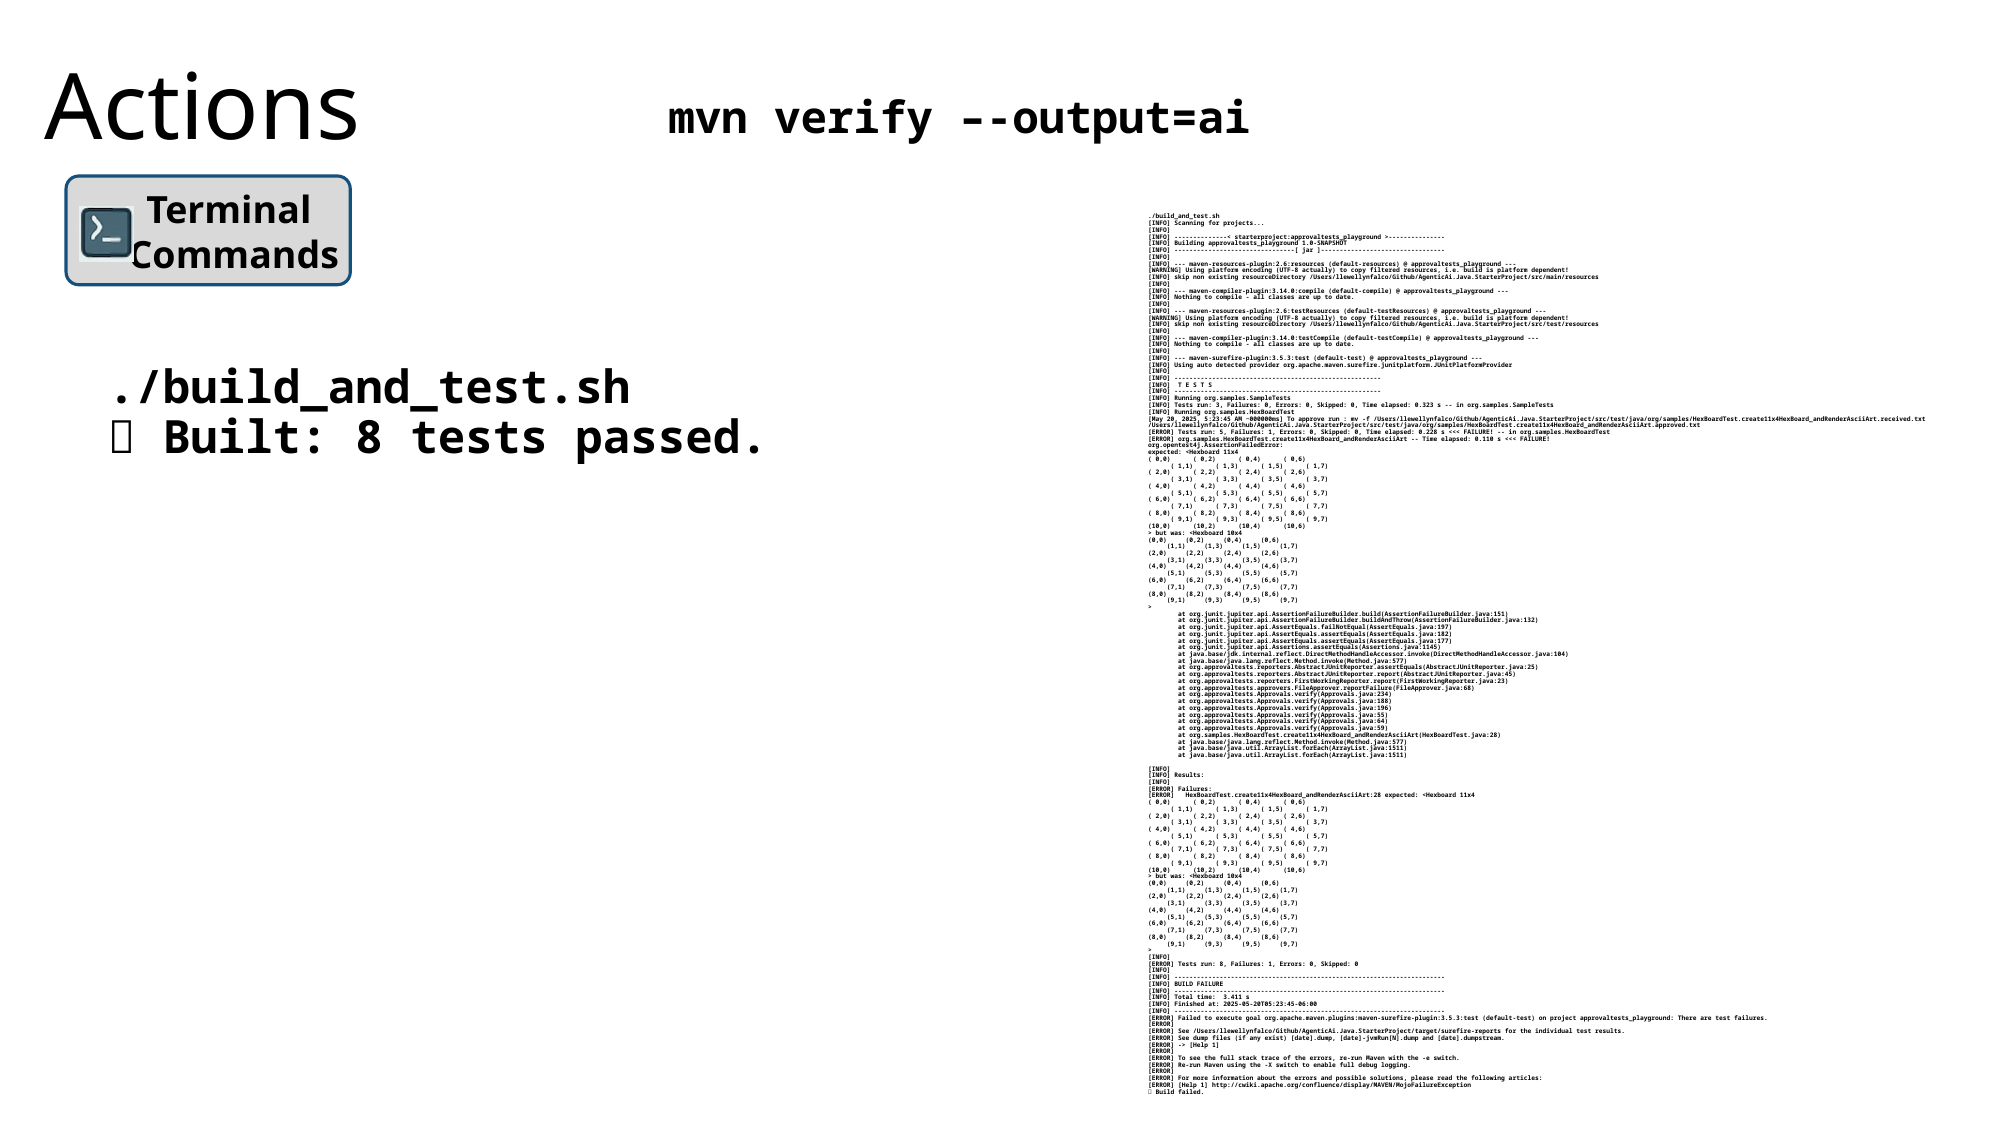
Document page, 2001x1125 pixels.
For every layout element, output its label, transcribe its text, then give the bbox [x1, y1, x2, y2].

text_box ./build_and_test.sh ✅ Built: 8 tests passed. [93, 357, 960, 612]
text_box ./build_and_test.sh [INFO] Scanning for projects... [INFO] [INFO] --------------< starterproject:approvaltests_playground >--------------- [INFO] Building approvaltests_playground 1.0-SNAPSHOT [INFO] --------------------------------[ jar ]--------------------------------- [INFO] [INFO] --- maven-resources-plugin:2.6:resources (default-resources) @ approvaltests_playground --- [WARNING] Using platform encoding (UTF-8 actually) to copy filtered resources, i.e. build is platform dependent! [INFO] skip non existing resourceDirectory /Users/llewellynfalco/Github/AgenticAi.Java.StarterProject/src/main/resources [INFO] [INFO] --- maven-compiler-plugin:3.14.0:compile (default-compile) @ approvaltests_playground --- [INFO] Nothing to compile - all classes are up to date. [INFO] [INFO] --- maven-resources-plugin:2.6:testResources (default-testResources) @ approvaltests_playground --- [WARNING] Using platform encoding (UTF-8 actually) to copy filtered resources, i.e. build is platform dependent! [INFO] skip non existing resourceDirectory /Users/llewellynfalco/Github/AgenticAi.Java.StarterProject/src/test/resources [INFO] [INFO] --- maven-compiler-plugin:3.14.0:testCompile (default-testCompile) @ approvaltests_playground --- [INFO] Nothing to compile - all classes are up to date. [INFO] [INFO] --- maven-surefire-plugin:3.5.3:test (default-test) @ approvaltests_playground --- [INFO] Using auto detected provider org.apache.maven.surefire.junitplatform.JUnitPlatformProvider [INFO] [INFO] ------------------------------------------------------- [INFO] T E S T S [INFO] ------------------------------------------------------- [INFO] Running org.samples.SampleTests [INFO] Tests run: 3, Failures: 0, Errors: 0, Skipped: 0, Time elapsed: 0.323 s -- in org.samples.SampleTests [INFO] Running org.samples.HexBoardTest [May 20, 2025, 5:23:45 AM ~000000ms] To approve run : mv -f /Users/llewellynfalco/Github/AgenticAi.Java.StarterProject/src/test/java/org/samples/HexBoardTest.create11x4HexBoard_andRenderAsciiArt.received.txt /Users/llewellynfalco/Github/AgenticAi.Java.StarterProject/src/test/java/org/samples/HexBoardTest.create11x4HexBoard_andRenderAsciiArt.approved.txt [ERROR] Tests run: 5, Failures: 1, Errors: 0, Skipped: 0, Time elapsed: 0.228 s <<< FAILURE! -- in org.samples.HexBoardTest [ERROR] org.samples.HexBoardTest.create11x4HexBoard_andRenderAsciiArt -- Time elapsed: 0.110 s <<< FAILURE! org.opentest4j.AssertionFailedError: expected: <Hexboard 11x4 ( 0,0) ( 0,2) ( 0,4) ( 0,6) ( 1,1) ( 1,3) ( 1,5) ( 1,7) ( 2,0) ( 2,2) ( 2,4) ( 2,6) ( 3,1) ( 3,3) ( 3,5) ( 3,7) ( 4,0) ( 4,2) ( 4,4) ( 4,6) ( 5,1) ( 5,3) ( 5,5) ( 5,7) ( 6,0) ( 6,2) ( 6,4) ( 6,6) ( 7,1) ( 7,3) ( 7,5) ( 7,7) ( 8,0) ( 8,2) ( 8,4) ( 8,6) ( 9,1) ( 9,3) ( 9,5) ( 9,7) (10,0) (10,2) (10,4) (10,6) > but was: <Hexboard 10x4 (0,0) (0,2) (0,4) (0,6) (1,1) (1,3) (1,5) (1,7) (2,0) (2,2) (2,4) (2,6) (3,1) (3,3) (3,5) (3,7) (4,0) (4,2) (4,4) (4,6) (5,1) (5,3) (5,5) (5,7) (6,0) (6,2) (6,4) (6,6) (7,1) (7,3) (7,5) (7,7) (8,0) (8,2) (8,4) (8,6) (9,1) (9,3) (9,5) (9,7) > at org.junit.jupiter.api.AssertionFailureBuilder.build(AssertionFailureBuilder.java:151) at org.junit.jupiter.api.AssertionFailureBuilder.buildAndThrow(AssertionFailureBuilder.java:132) at org.junit.jupiter.api.AssertEquals.failNotEqual(AssertEquals.java:197) at org.junit.jupiter.api.AssertEquals.assertEquals(AssertEquals.java:182) at org.junit.jupiter.api.AssertEquals.assertEquals(AssertEquals.java:177) at org.junit.jupiter.api.Assertions.assertEquals(Assertions.java:1145) at java.base/jdk.internal.reflect.DirectMethodHandleAccessor.invoke(DirectMethodHandleAccessor.java:104) at java.base/java.lang.reflect.Method.invoke(Method.java:577) at org.approvaltests.reporters.AbstractJUnitReporter.assertEquals(AbstractJUnitReporter.java:25) at org.approvaltests.reporters.AbstractJUnitReporter.report(AbstractJUnitReporter.java:45) at org.approvaltests.reporters.FirstWorkingReporter.report(FirstWorkingReporter.java:23) at org.approvaltests.approvers.FileApprover.reportFailure(FileApprover.java:68) at org.approvaltests.Approvals.verify(Approvals.java:234) at org.approvaltests.Approvals.verify(Approvals.java:188) at org.approvaltests.Approvals.verify(Approvals.java:196) at org.approvaltests.Approvals.verify(Approvals.java:55) at org.approvaltests.Approvals.verify(Approvals.java:64) at org.approvaltests.Approvals.verify(Approvals.java:59) at org.samples.HexBoardTest.create11x4HexBoard_andRenderAsciiArt(HexBoardTest.java:28) at java.base/java.lang.reflect.Method.invoke(Method.java:577) at java.base/java.util.ArrayList.forEach(ArrayList.java:1511) at java.base/java.util.ArrayList.forEach(ArrayList.java:1511) [INFO] [INFO] Results: [INFO] [ERROR] Failures: [ERROR] HexBoardTest.create11x4HexBoard_andRenderAsciiArt:28 expected: <Hexboard 11x4 ( 0,0) ( 0,2) ( 0,4) ( 0,6) ( 1,1) ( 1,3) ( 1,5) ( 1,7) ( 2,0) ( 2,2) ( 2,4) ( 2,6) ( 3,1) ( 3,3) ( 3,5) ( 3,7) ( 4,0) ( 4,2) ( 4,4) ( 4,6) ( 5,1) ( 5,3) ( 5,5) ( 5,7) ( 6,0) ( 6,2) ( 6,4) ( 6,6) ( 7,1) ( 7,3) ( 7,5) ( 7,7) ( 8,0) ( 8,2) ( 8,4) ( 8,6) ( 9,1) ( 9,3) ( 9,5) ( 9,7) (10,0) (10,2) (10,4) (10,6) > but was: <Hexboard 10x4 (0,0) (0,2) (0,4) (0,6) (1,1) (1,3) (1,5) (1,7) (2,0) (2,2) (2,4) (2,6) (3,1) (3,3) (3,5) (3,7) (4,0) (4,2) (4,4) (4,6) (5,1) (5,3) (5,5) (5,7) (6,0) (6,2) (6,4) (6,6) (7,1) (7,3) (7,5) (7,7) (8,0) (8,2) (8,4) (8,6) (9,1) (9,3) (9,5) (9,7) > [INFO] [ERROR] Tests run: 8, Failures: 1, Errors: 0, Skipped: 0 [INFO] [INFO] ------------------------------------------------------------------------ [INFO] BUILD FAILURE [INFO] ------------------------------------------------------------------------ [INFO] Total time: 3.411 s [INFO] Finished at: 2025-05-20T05:23:45-06:00 [INFO] ------------------------------------------------------------------------ [ERROR] Failed to execute goal org.apache.maven.plugins:maven-surefire-plugin:3.5.3:test (default-test) on project approvaltests_playground: There are test failures. [ERROR] [ERROR] See /Users/llewellynfalco/Github/AgenticAi.Java.StarterProject/target/surefire-reports for the individual test results. [ERROR] See dump files (if any exist) [date].dump, [date]-jvmRun[N].dump and [date].dumpstream. [ERROR] -> [Help 1] [ERROR] [ERROR] To see the full stack trace of the errors, re-run Maven with the -e switch. [ERROR] Re-run Maven using the -X switch to enable full debug logging. [ERROR] [ERROR] For more information about the errors and possible solutions, please read the following articles: [ERROR] [Help 1] http://cwiki.apache.org/confluence/display/MAVEN/MojoFailureException ❌ Build failed. [1133, 206, 2000, 461]
text_box Actions [29, 52, 460, 186]
text_box mvn verify –-output=ai [582, 87, 1338, 151]
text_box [65, 175, 351, 286]
